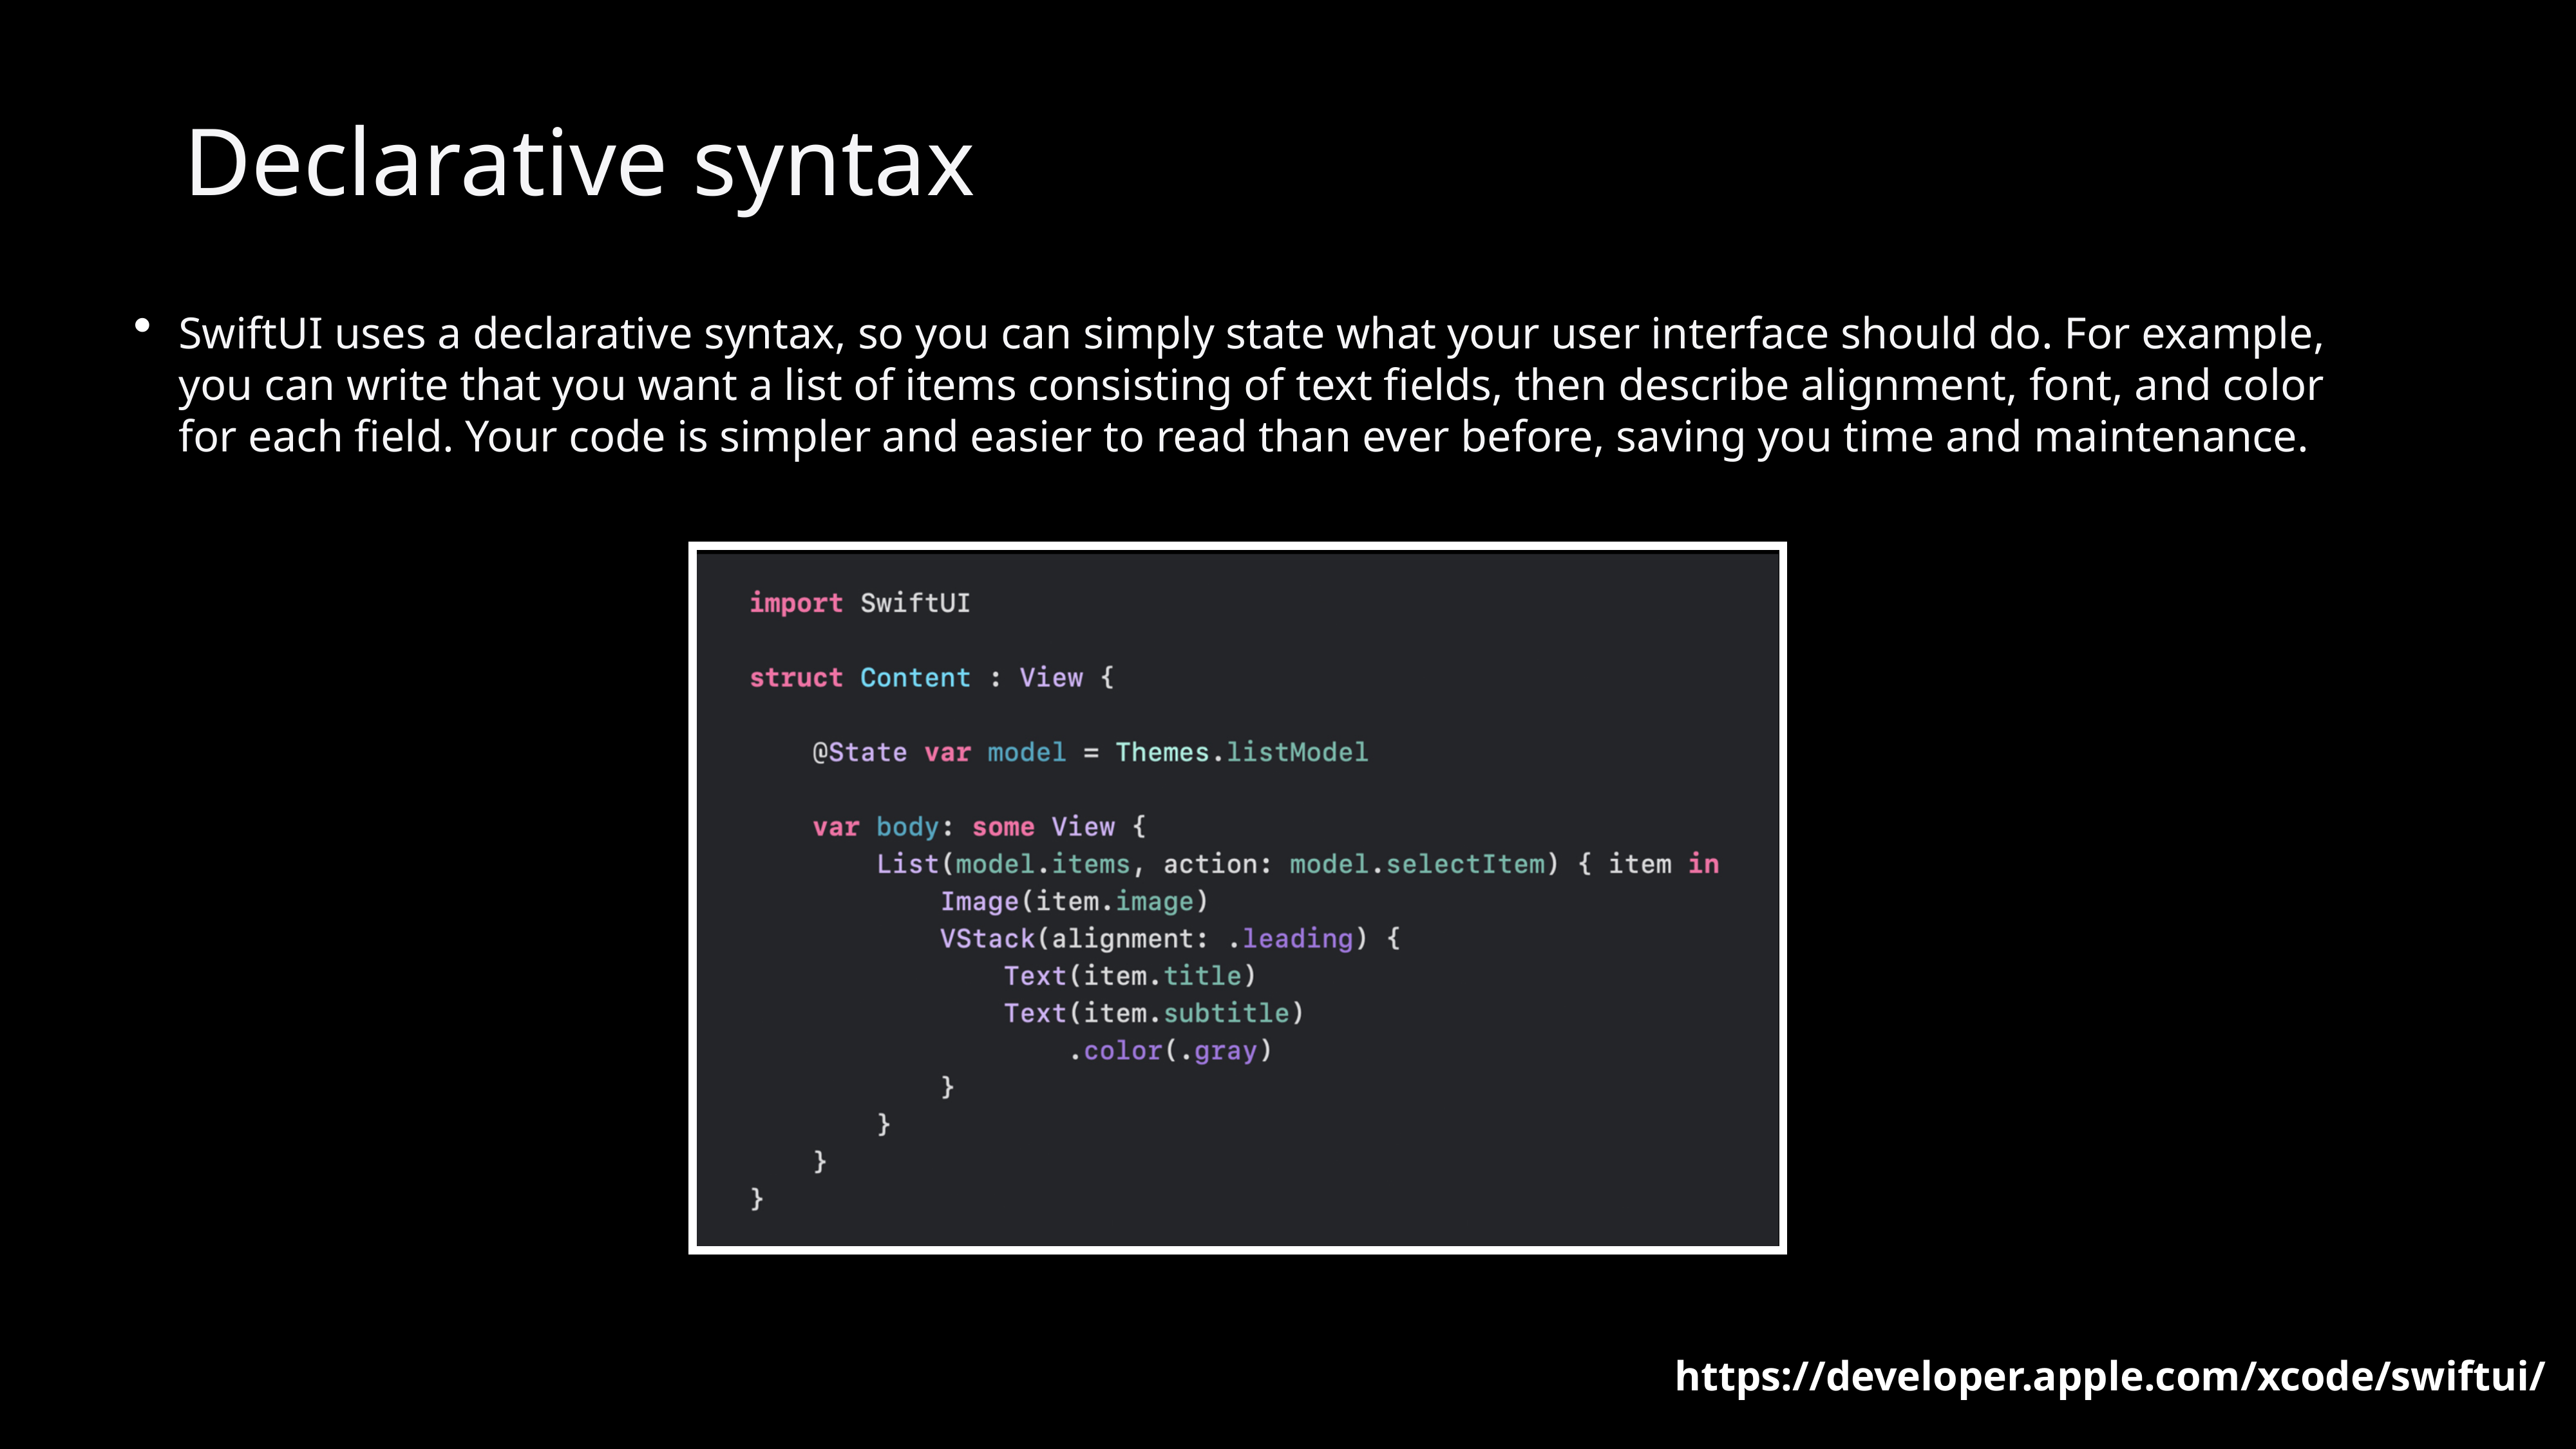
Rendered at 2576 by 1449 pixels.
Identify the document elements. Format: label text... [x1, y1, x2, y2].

list SwiftUI uses a declarative syntax, so you can simply state what your user interface should do. For example, you can write that you want a list of items consisting of text fields, then describe alignment, font, and color for each field. Your code is simpler and easier to read than ever before, saving you time and maintenance. [128, 244, 2348, 522]
title Declarative syntax [178, 37, 2398, 279]
text_box https://developer.apple.com/xcode/swiftui/ [1669, 1345, 2553, 1404]
picture [696, 549, 1780, 1247]
